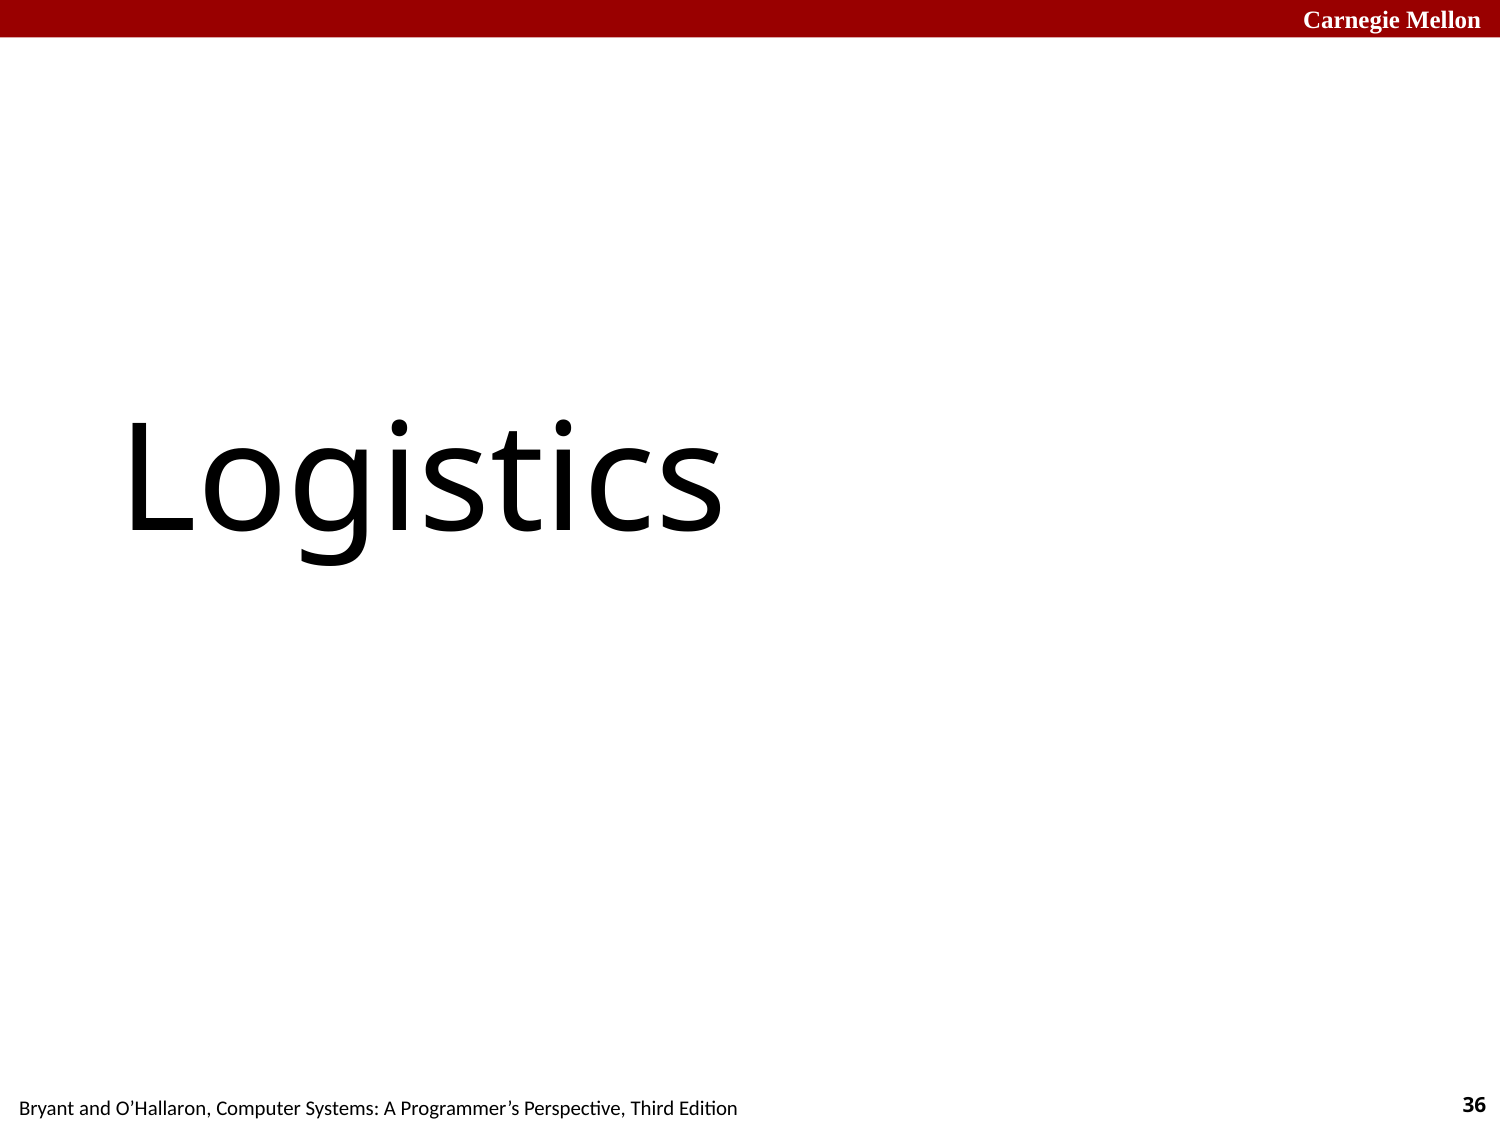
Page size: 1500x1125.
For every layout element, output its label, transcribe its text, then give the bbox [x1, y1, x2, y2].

title Logistics [112, 349, 1388, 591]
